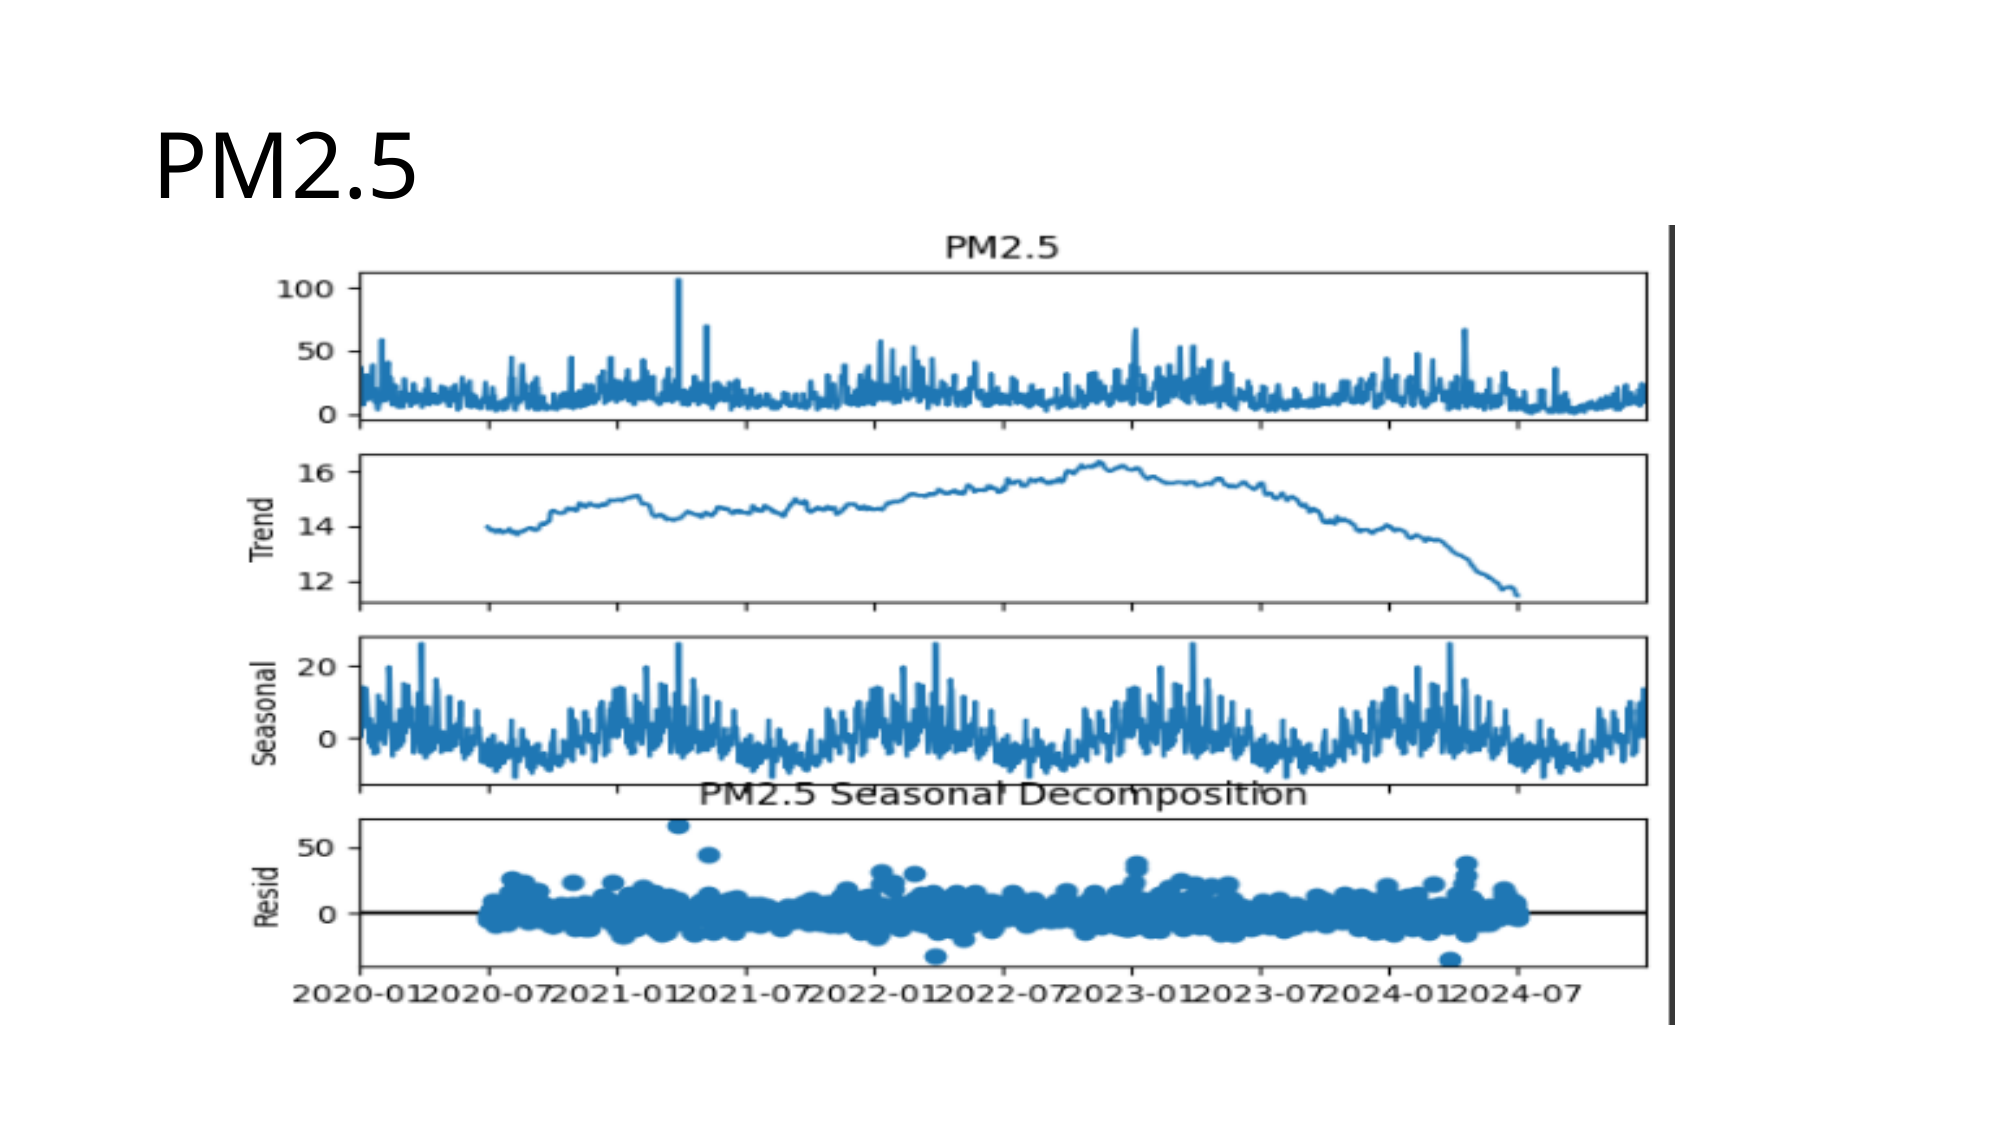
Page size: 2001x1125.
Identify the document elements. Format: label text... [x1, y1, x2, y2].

title PM2.5 [137, 59, 1863, 278]
picture [231, 225, 1675, 1025]
